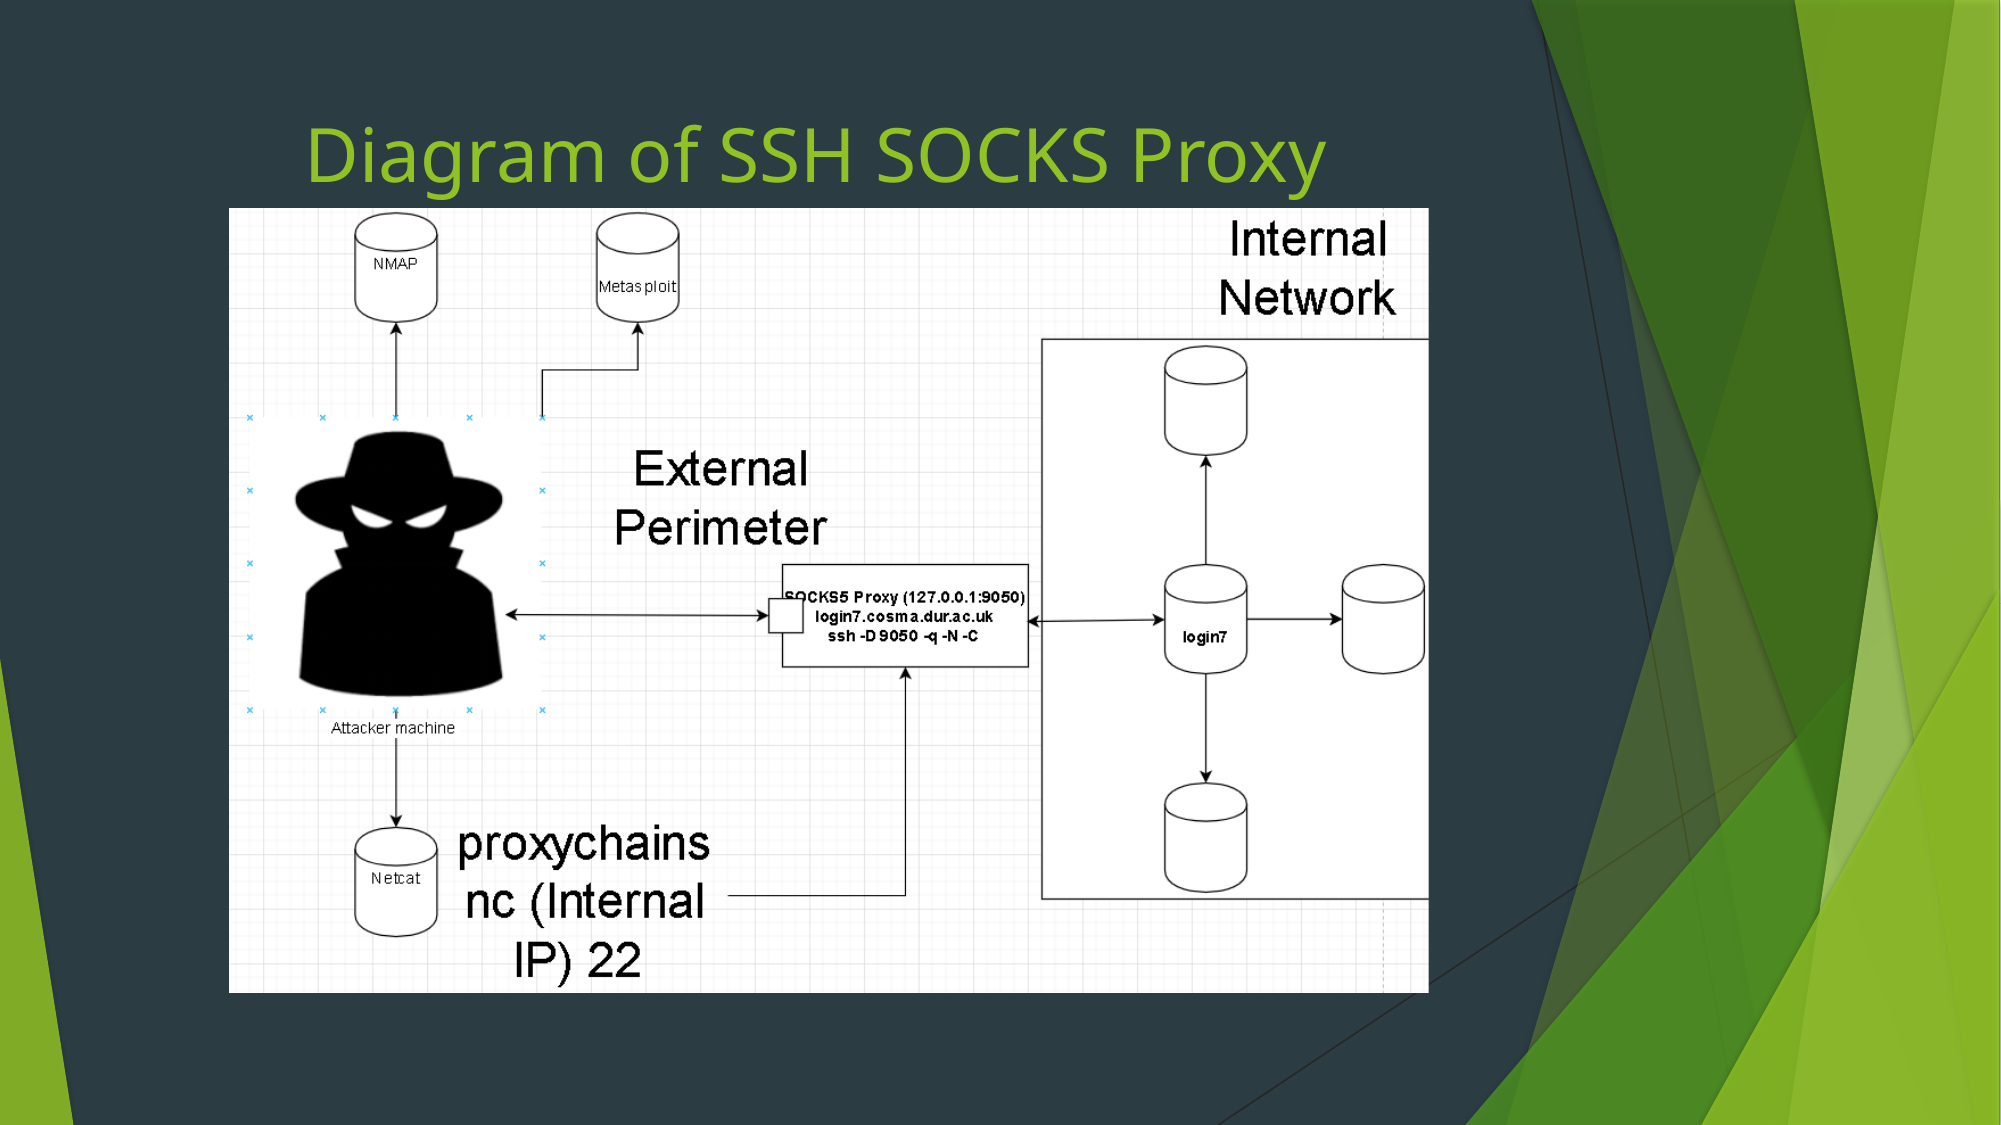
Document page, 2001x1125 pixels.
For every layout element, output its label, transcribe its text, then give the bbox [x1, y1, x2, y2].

title Diagram of SSH SOCKS Proxy [111, 99, 1522, 317]
picture [228, 207, 1430, 993]
